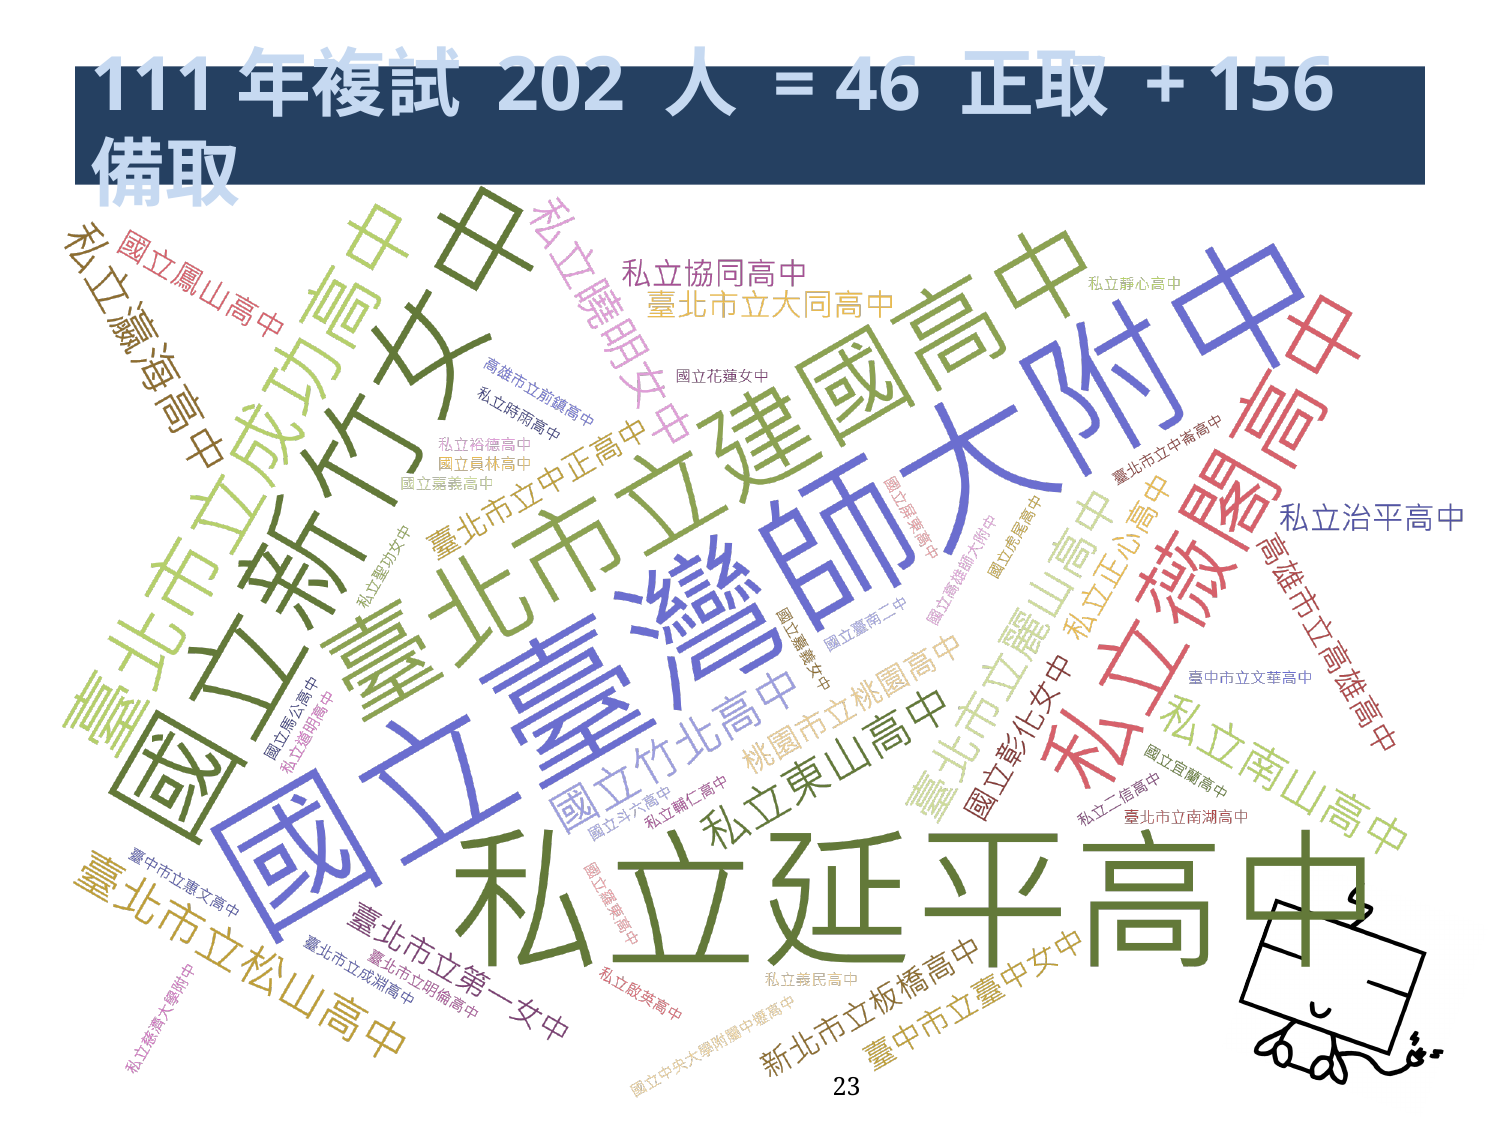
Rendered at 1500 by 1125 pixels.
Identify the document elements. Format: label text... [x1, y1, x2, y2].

title 111年複試 202 人 = 46 正取 + 156 備取 [75, 66, 1425, 178]
picture [0, 179, 1500, 1118]
